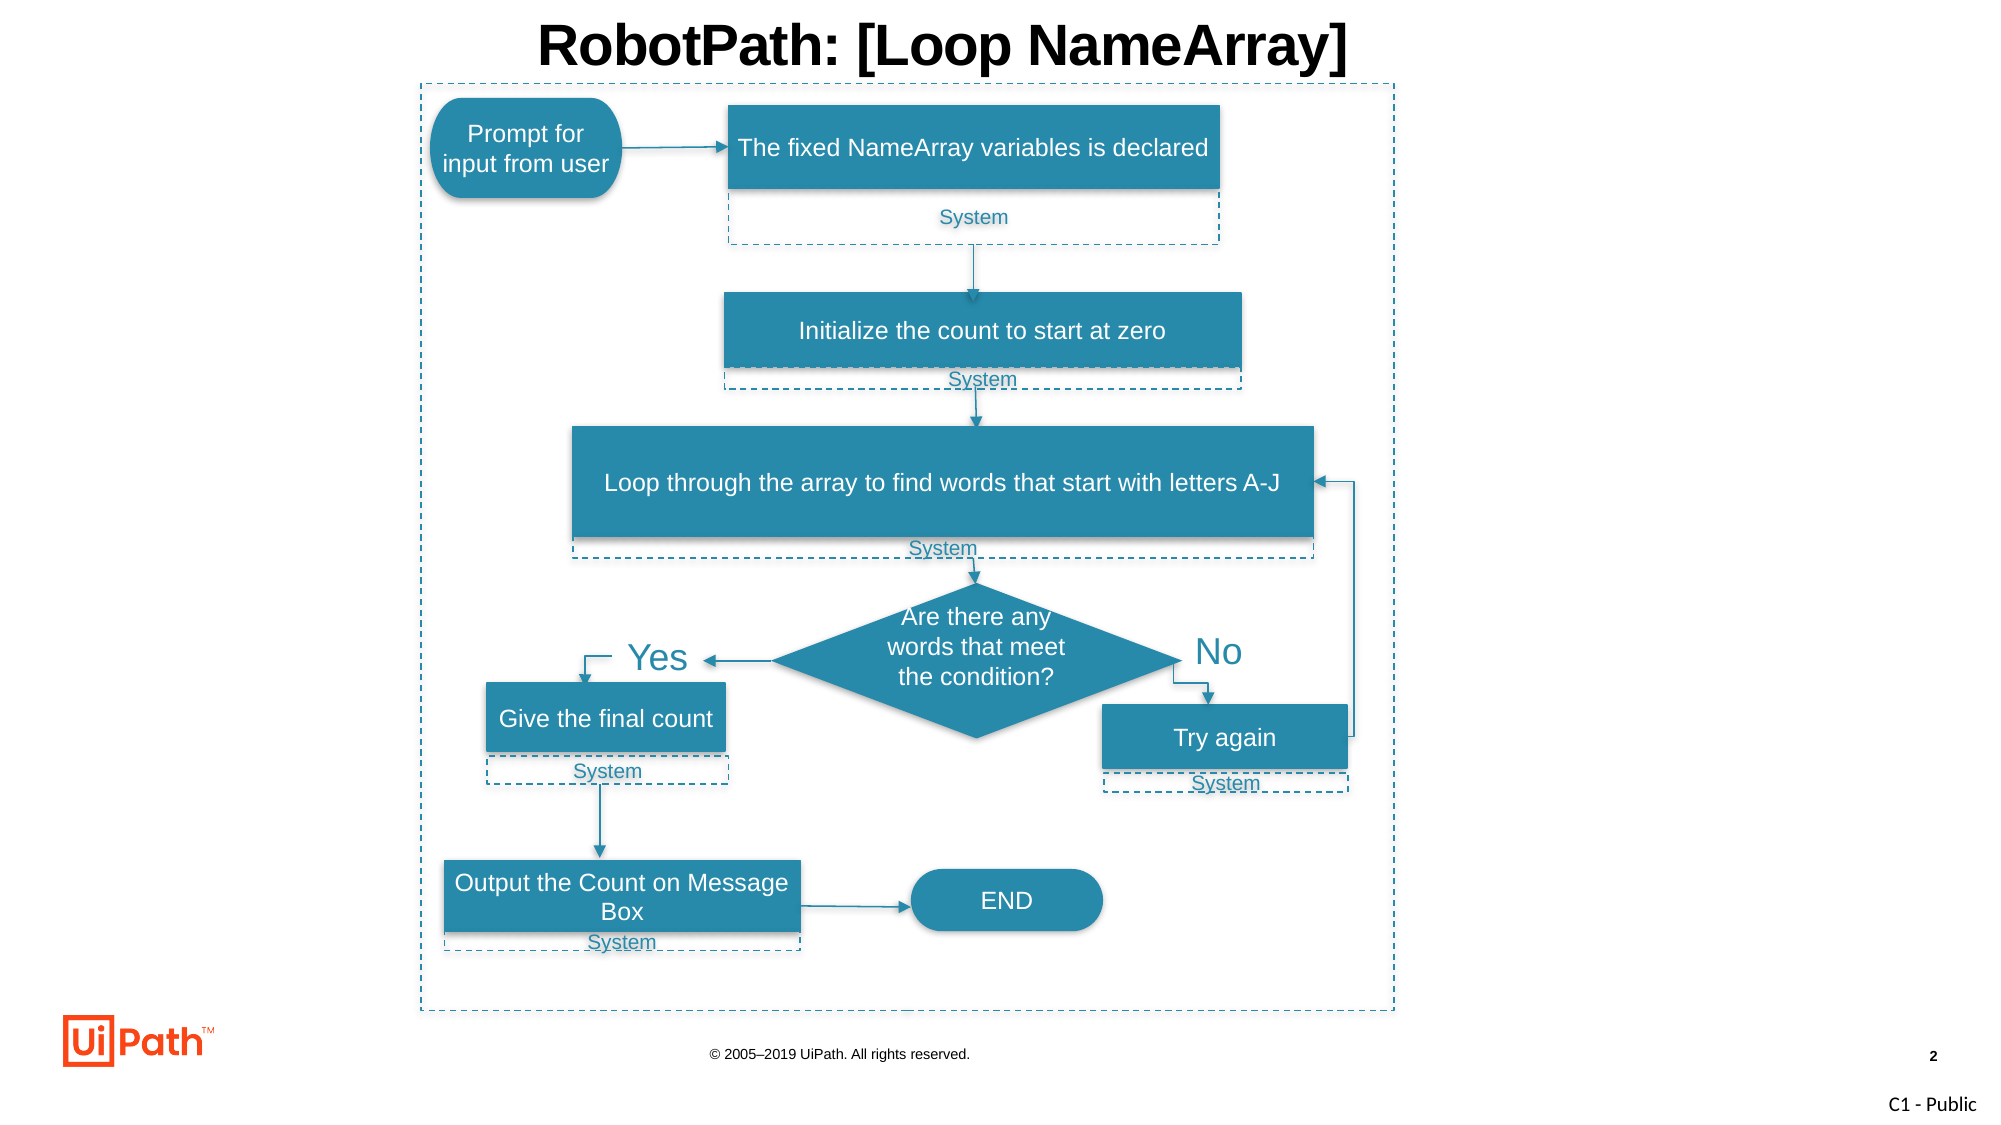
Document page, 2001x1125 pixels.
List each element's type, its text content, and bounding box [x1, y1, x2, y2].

slide_number 2 [1804, 1045, 1938, 1066]
picture [63, 1015, 214, 1067]
footer © 2005–2019 UiPath. All rights reserved. [709, 1043, 1027, 1064]
title RobotPath: [Loop NameArray] m [15, 17, 1939, 80]
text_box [420, 83, 1395, 1011]
